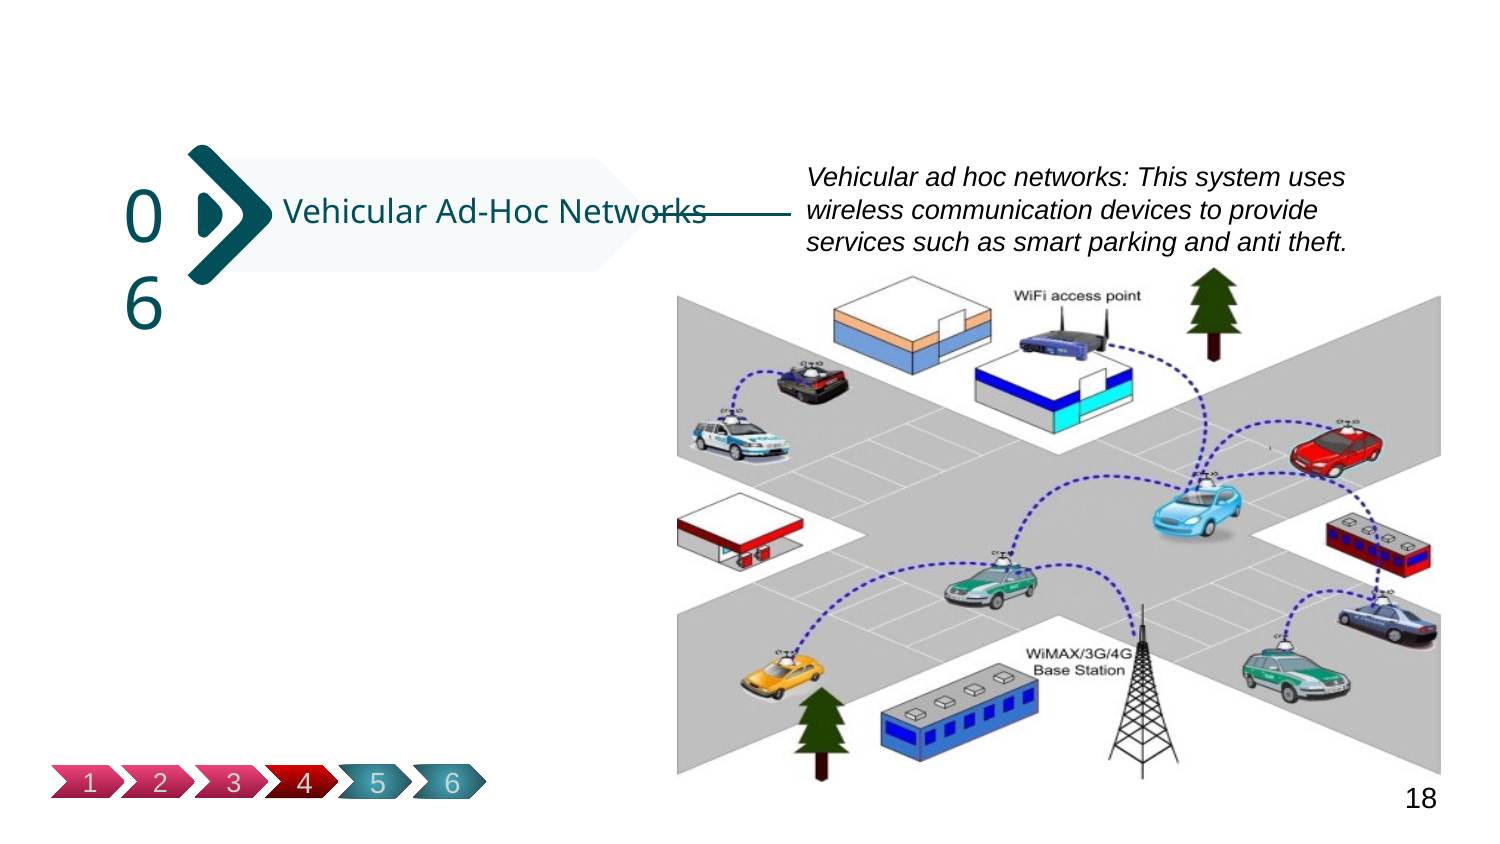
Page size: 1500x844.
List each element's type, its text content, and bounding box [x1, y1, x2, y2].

text_box 5 [338, 764, 412, 799]
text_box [91, 144, 1409, 289]
picture [677, 267, 1441, 783]
text_box 2 [121, 764, 195, 799]
text_box 4 [264, 764, 339, 799]
text_box 6 [412, 764, 487, 799]
text_box 1 [51, 764, 125, 799]
slide_number ‹#› [1389, 764, 1480, 830]
text_box 3 [194, 764, 269, 799]
